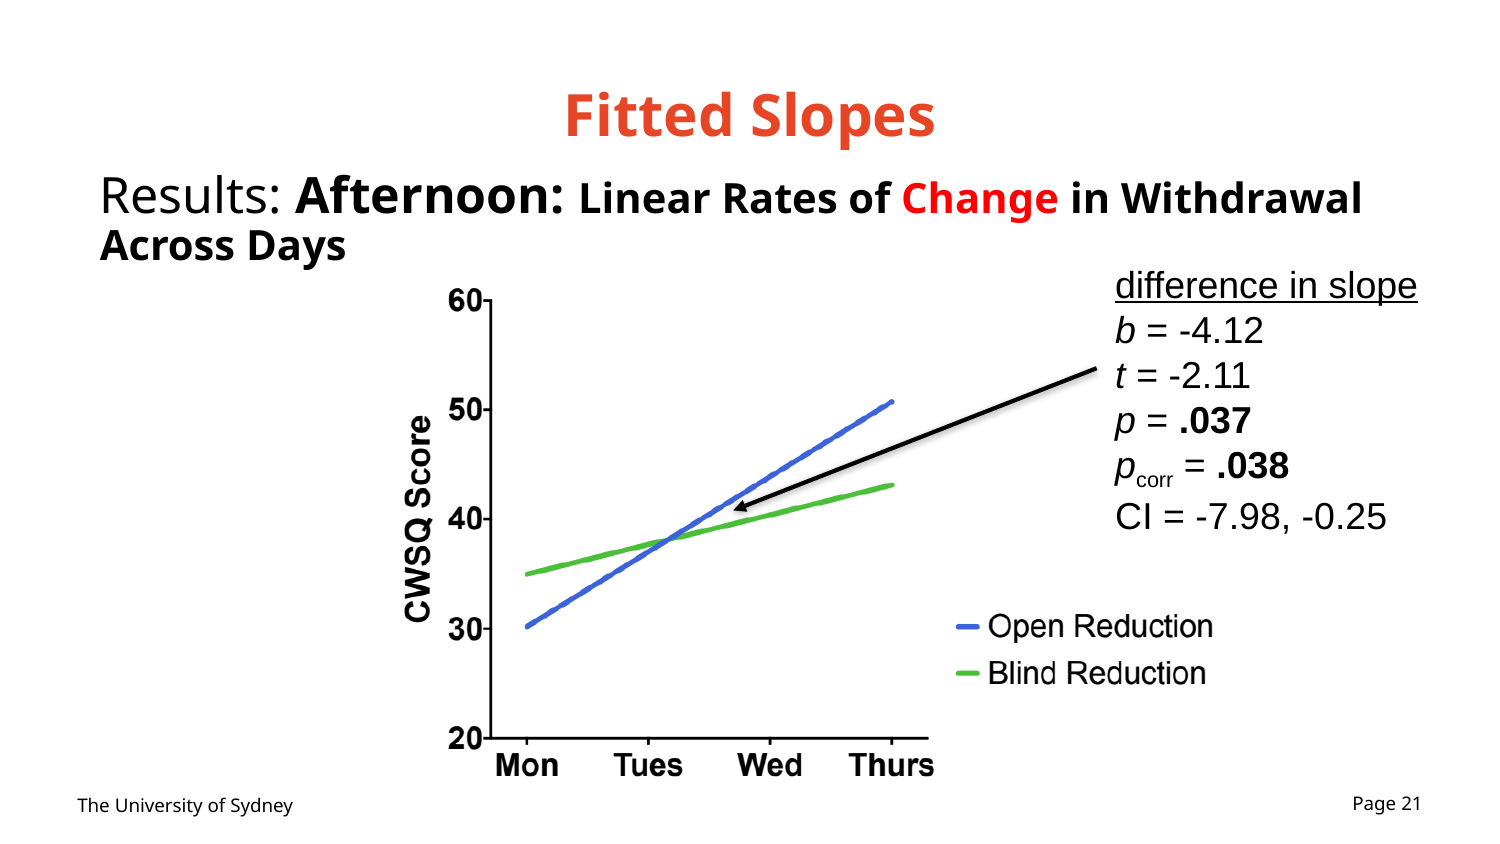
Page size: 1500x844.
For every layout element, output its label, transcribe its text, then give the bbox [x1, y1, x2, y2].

text_box difference in slope b = -4.12 t = -2.11 p = .037 pcorr = .038 CI = -7.98, -0.25 [1100, 253, 1433, 545]
picture [393, 279, 1218, 786]
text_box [733, 367, 1097, 511]
list Results: Afternoon: Linear Rates of Change in Withdrawal Across Days [84, 163, 1412, 736]
title Fitted Slopes [103, 31, 1397, 163]
